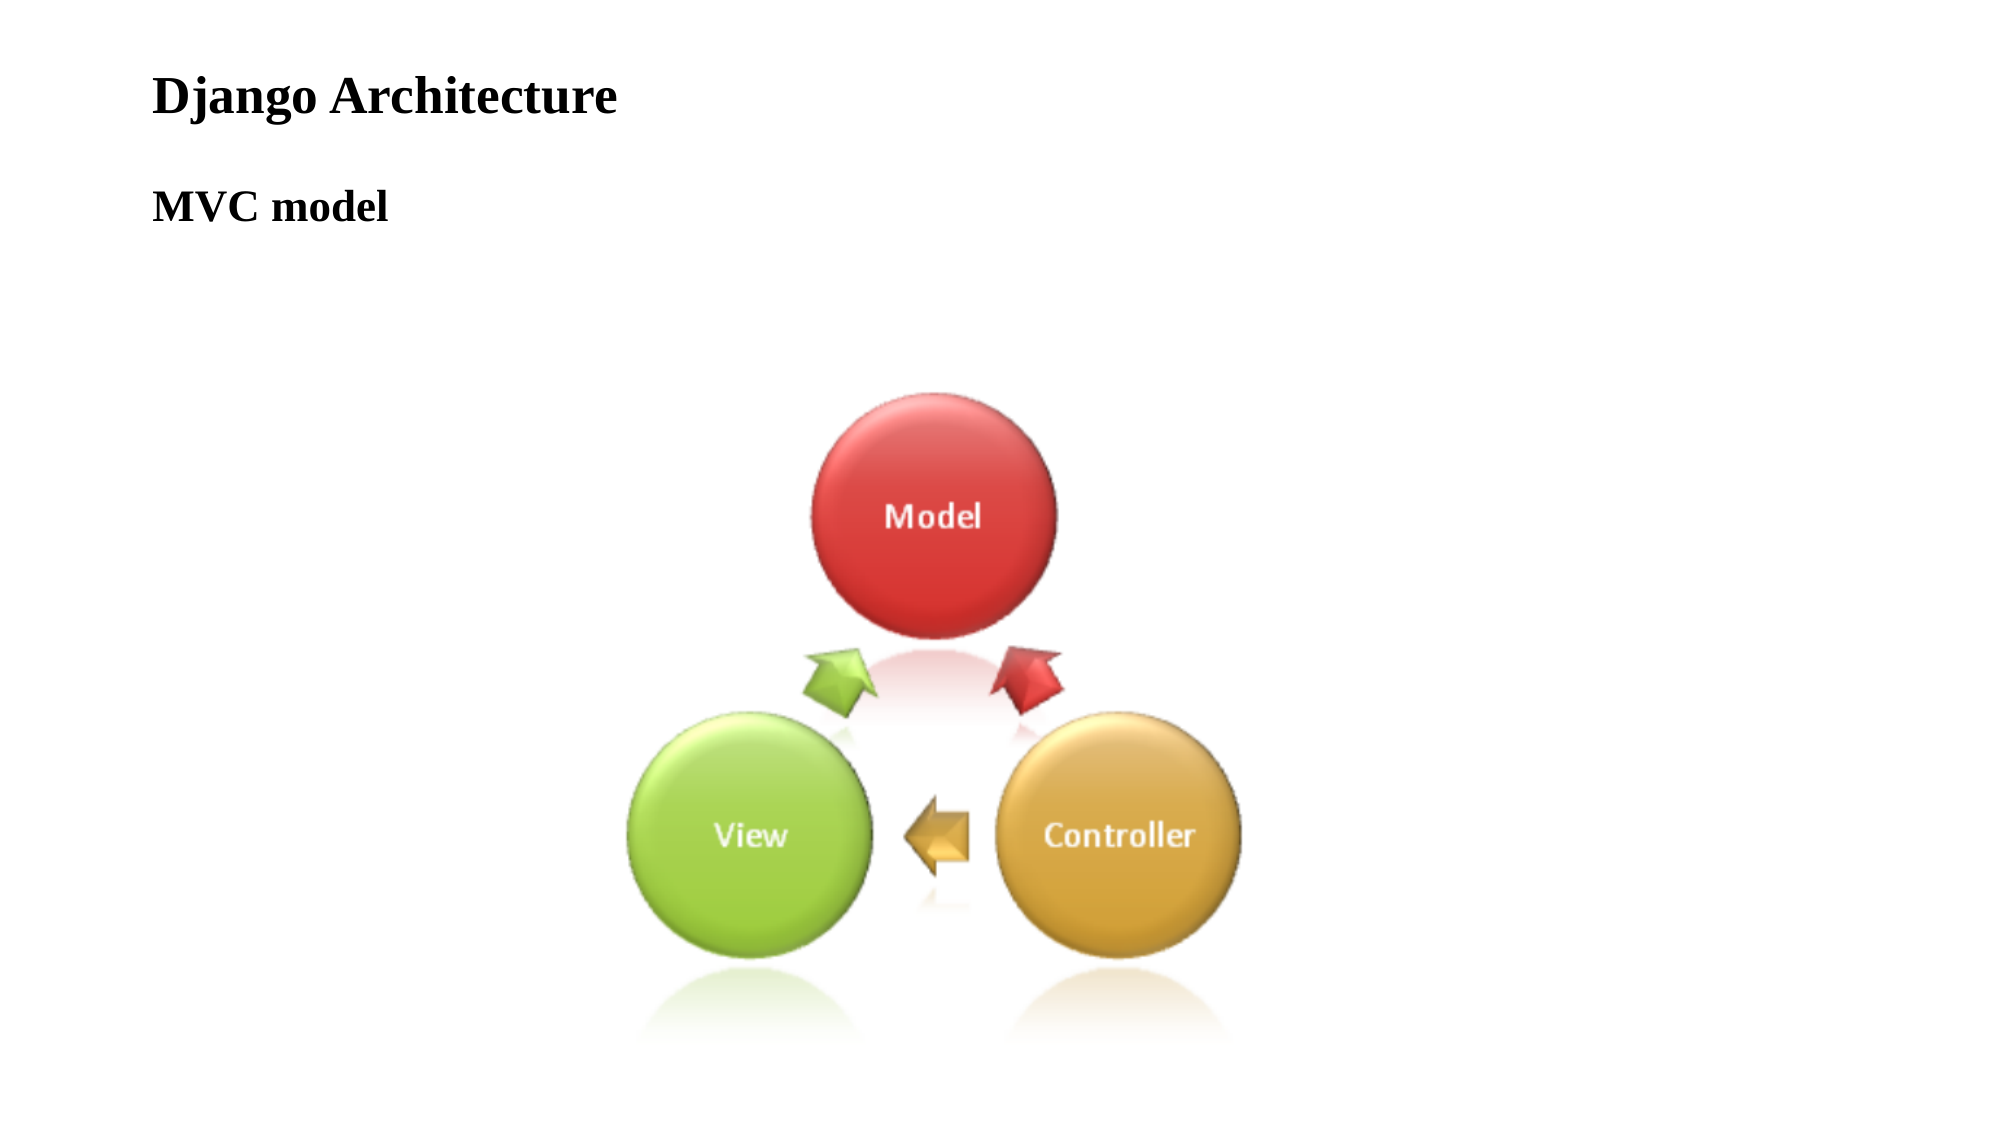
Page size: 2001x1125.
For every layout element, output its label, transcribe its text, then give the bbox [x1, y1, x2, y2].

title Django Architecture MVC model [137, 59, 1866, 303]
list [540, 323, 1344, 1102]
